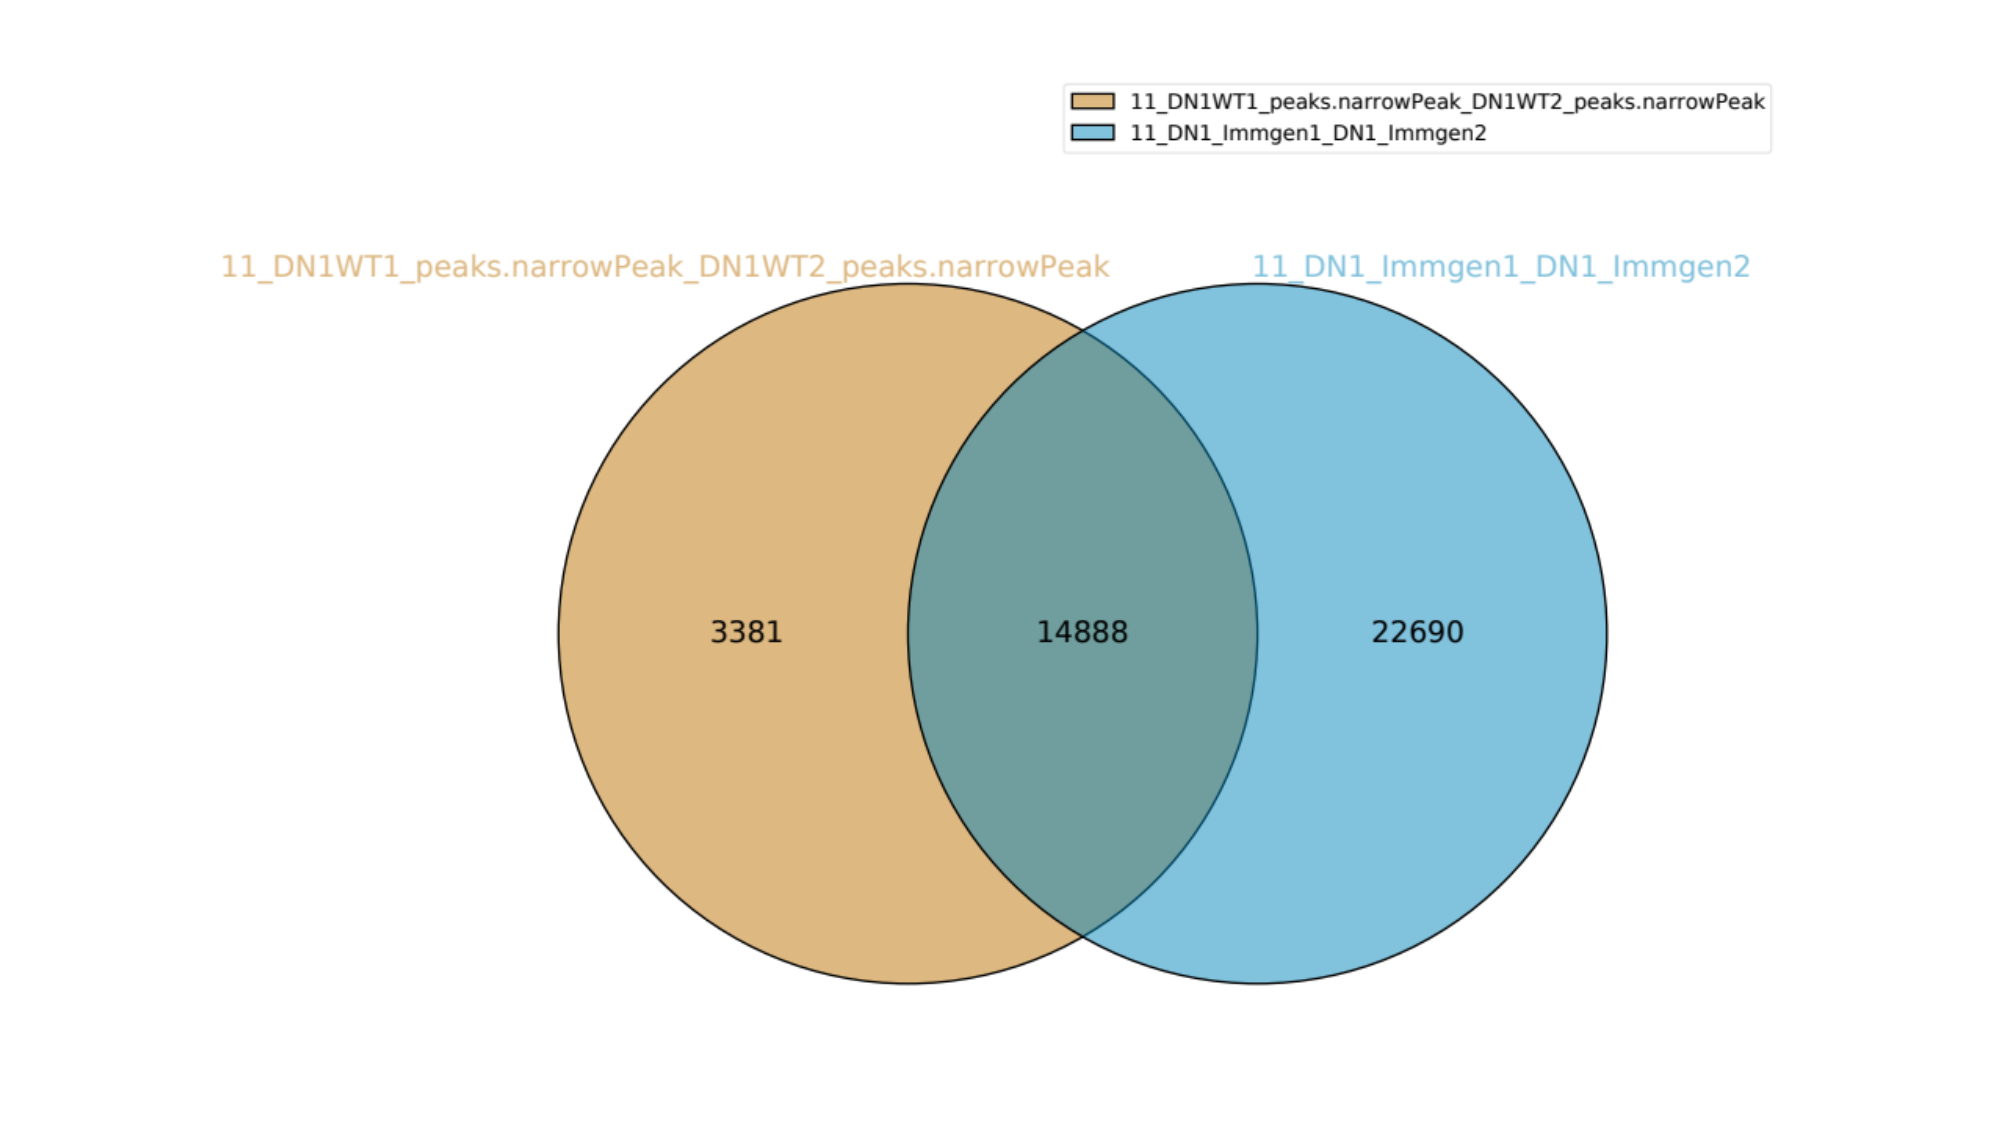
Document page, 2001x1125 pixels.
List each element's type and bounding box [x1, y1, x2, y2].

picture [206, 59, 1794, 1066]
